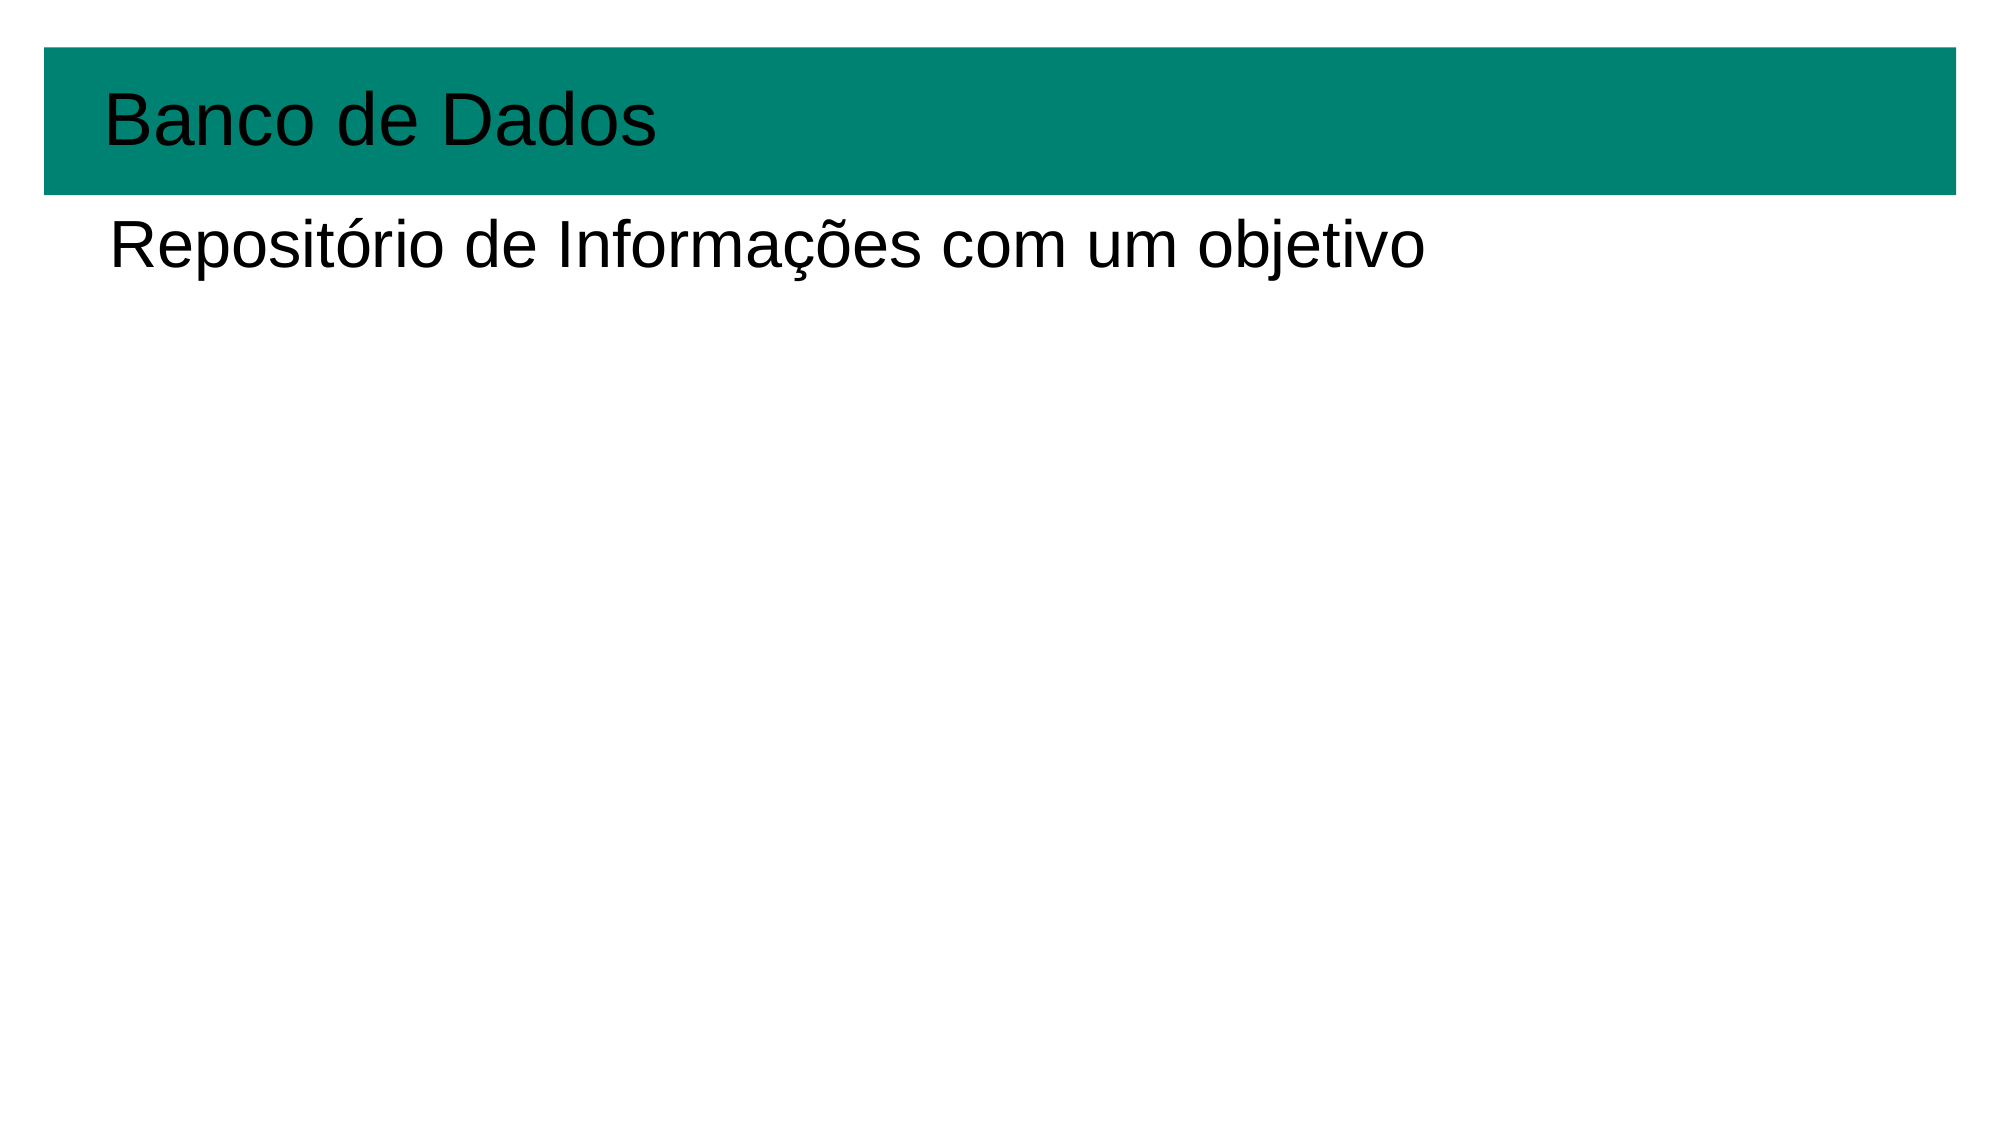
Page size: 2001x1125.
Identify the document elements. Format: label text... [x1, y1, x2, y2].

title Banco de Dados [44, 47, 1957, 196]
list Repositório de Informações com um objetivo [44, 196, 1956, 533]
